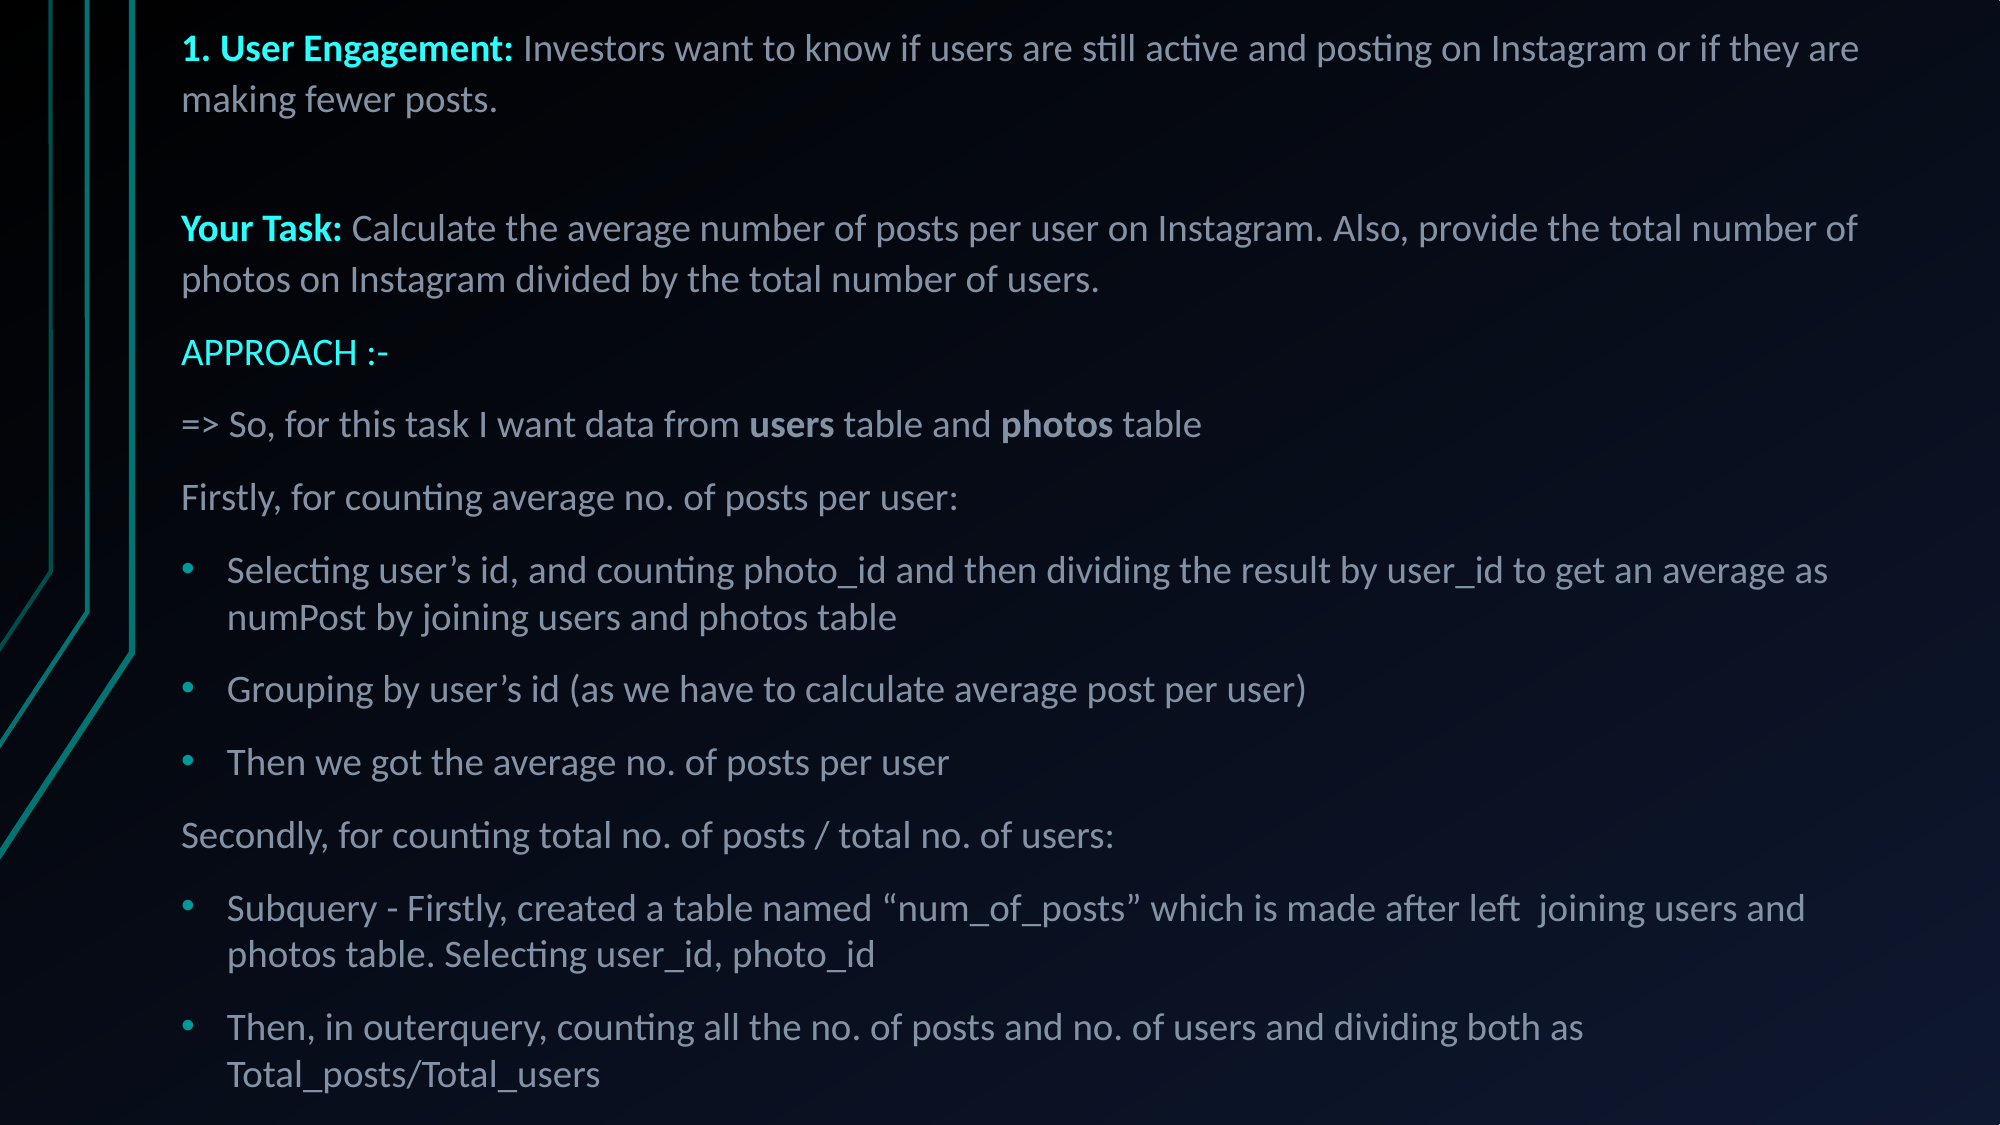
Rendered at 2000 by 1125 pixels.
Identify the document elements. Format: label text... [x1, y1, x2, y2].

list 1. User Engagement: Investors want to know if users are still active and posting on Instagram or if they are making fewer posts. Your Task: Calculate the average number of posts per user on Instagram. Also, provide the total number of photos on Instagram divided by the total number of users. APPROACH :- => So, for this task I want data from users table and photos table Firstly, for counting average no. of posts per user: Selecting user’s id, and counting photo_id and then dividing the result by user_id to get an average as numPost by joining users and photos table Grouping by user’s id (as we have to calculate average post per user) Then we got the average no. of posts per user Secondly, for counting total no. of posts / total no. of users: Subquery - Firstly, created a table named “num_of_posts” which is made after left joining users and photos table. Selecting user_id, photo_id Then, in outerquery, counting all the no. of posts and no. of users and dividing both as Total_posts/Total_users [161, 7, 1910, 1106]
